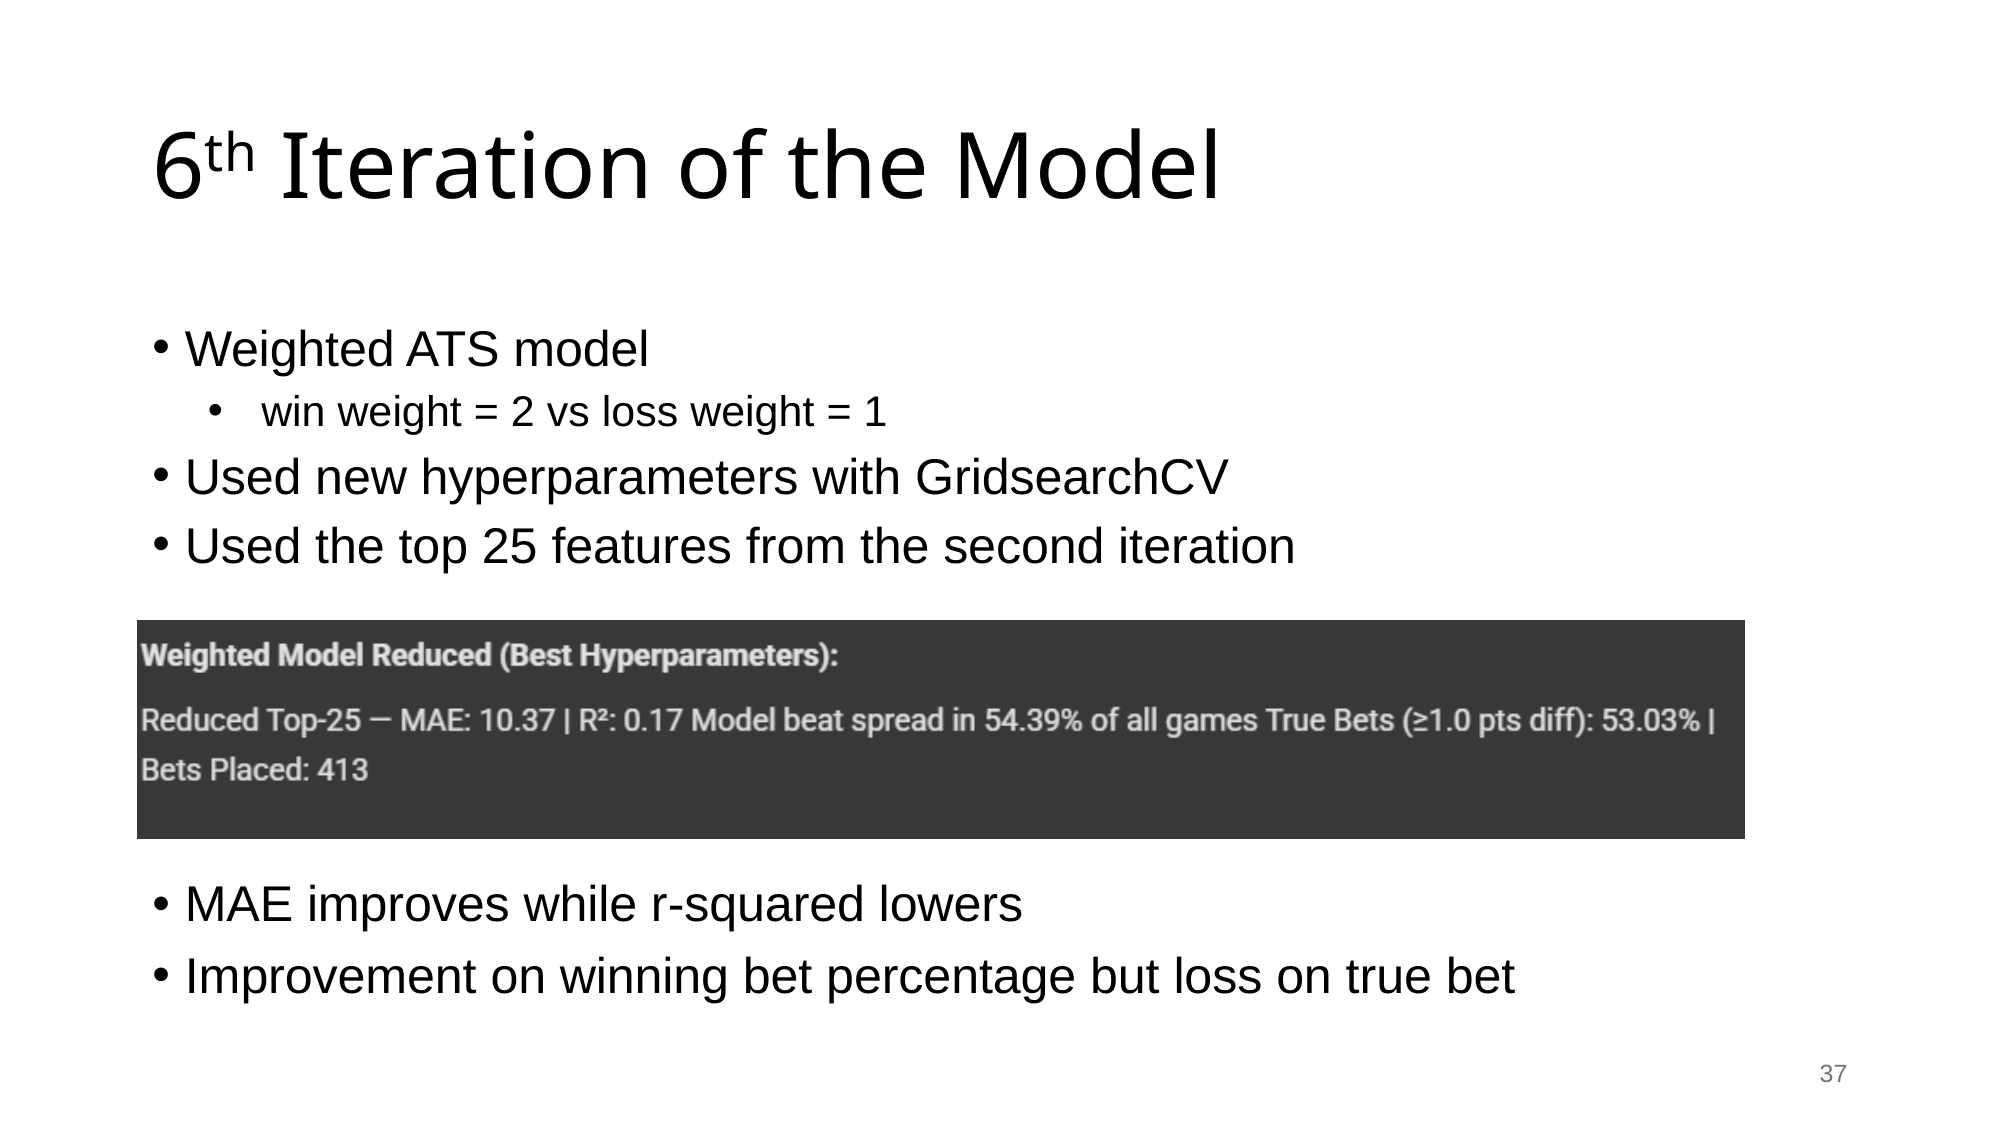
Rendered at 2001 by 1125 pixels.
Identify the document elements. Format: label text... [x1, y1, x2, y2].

picture [137, 620, 1745, 839]
title 6th Iteration of the Model [137, 59, 1863, 278]
list Weighted ATS model win weight = 2 vs loss weight = 1 Used new hyperparameters with GridsearchCV Used the top 25 features from the second iteration MAE improves while r-squared lowers Improvement on winning bet percentage but loss on true bet [137, 299, 1863, 1014]
slide_number ‹#› [1412, 1042, 1863, 1103]
